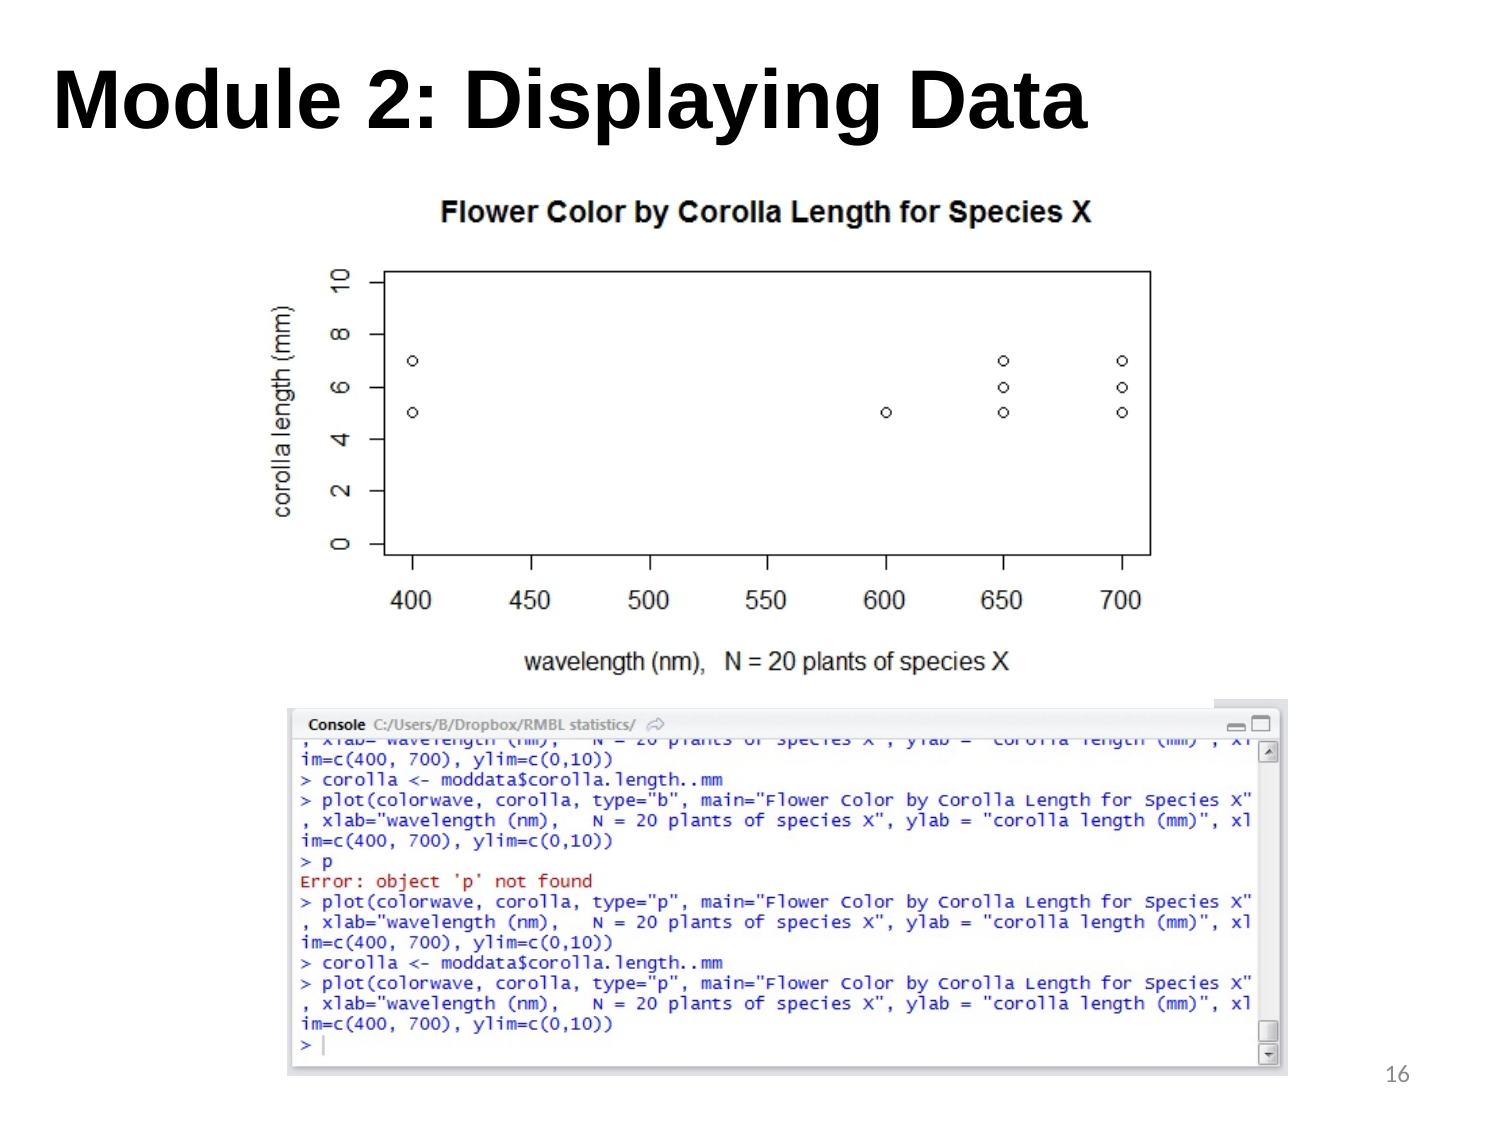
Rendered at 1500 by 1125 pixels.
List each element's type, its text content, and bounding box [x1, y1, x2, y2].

text_box Module 2: Displaying Data [37, 37, 1400, 153]
slide_number 16 [1074, 1042, 1425, 1103]
picture [262, 149, 1288, 1076]
